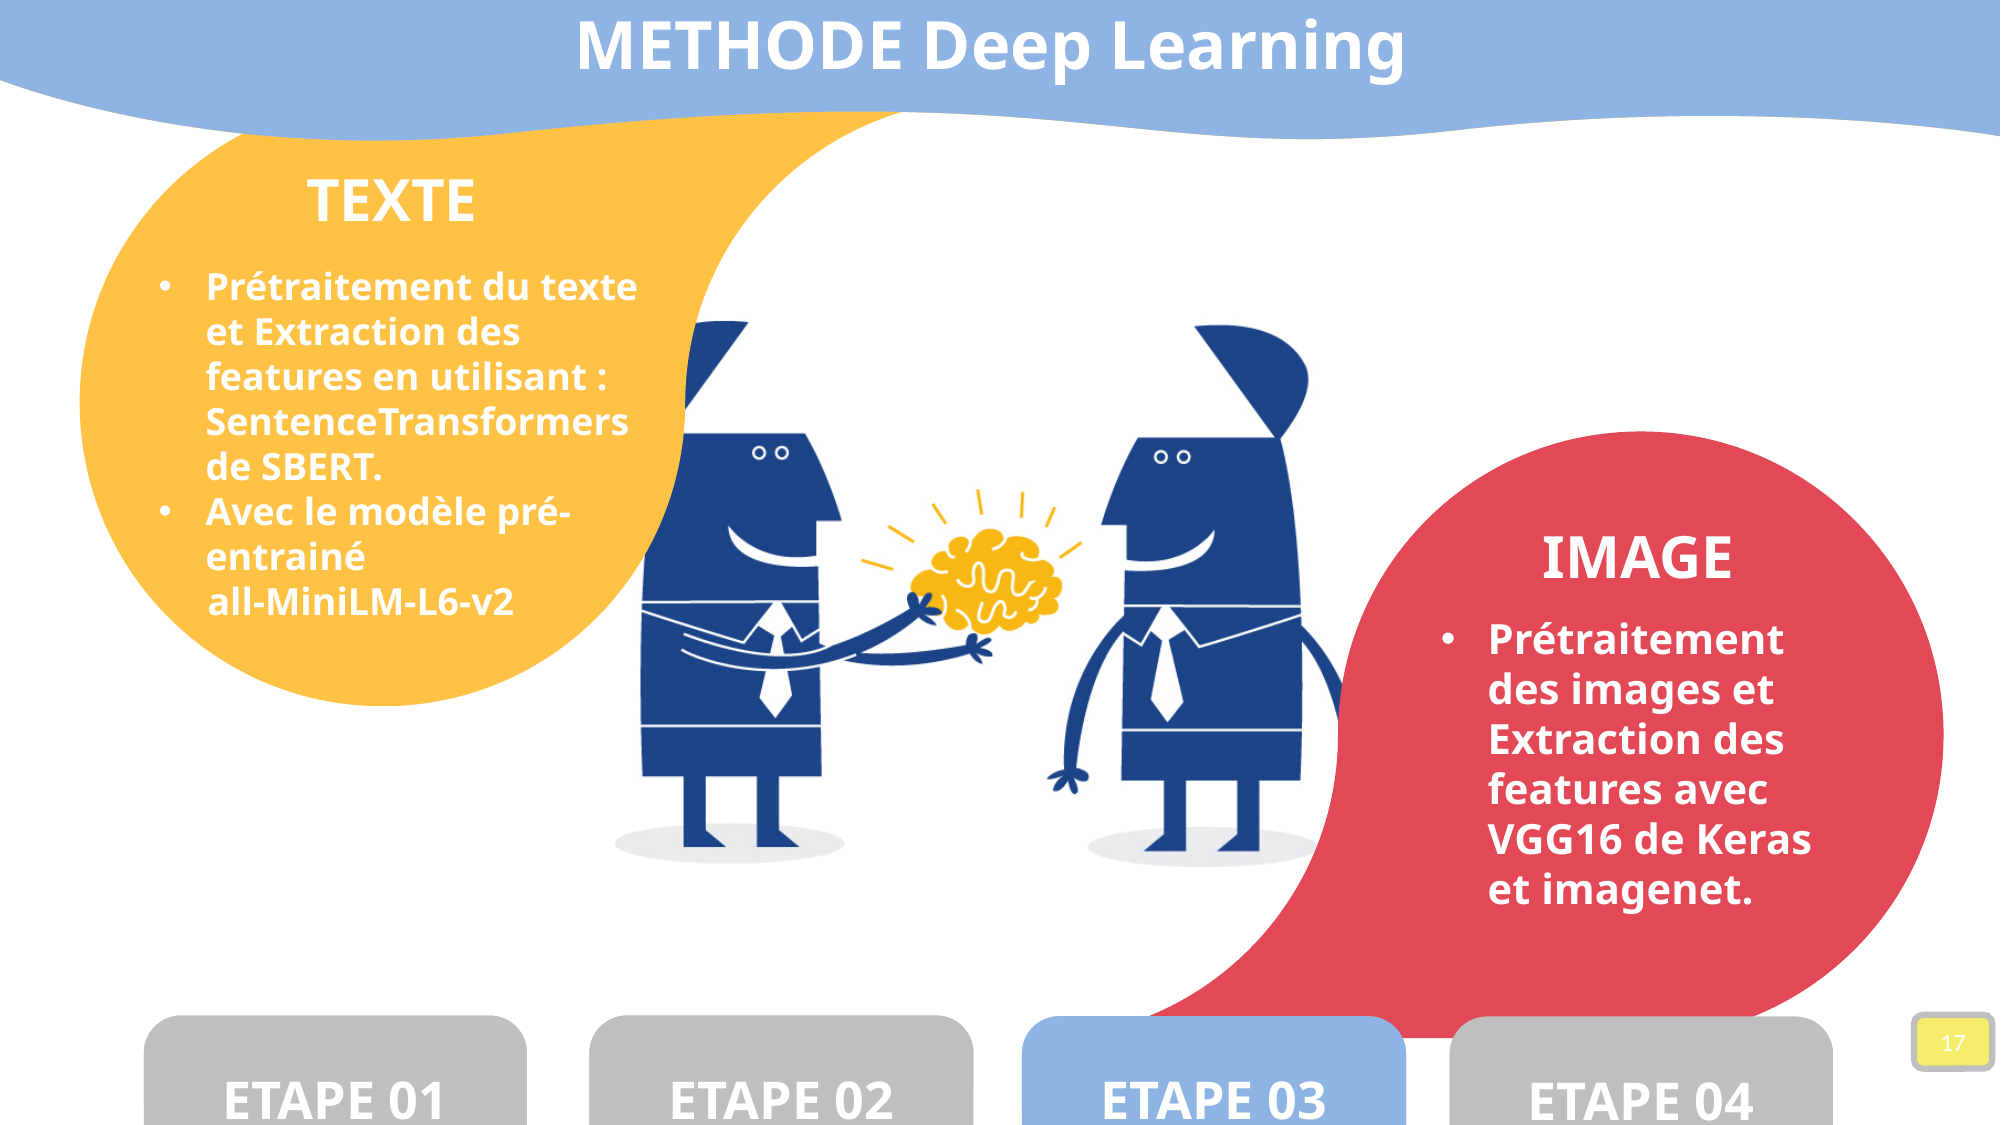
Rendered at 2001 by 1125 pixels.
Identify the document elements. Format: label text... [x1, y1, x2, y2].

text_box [1035, 431, 1944, 1039]
text_box 17 [1913, 1013, 1994, 1070]
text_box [1449, 1016, 1833, 1125]
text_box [0, 0, 2000, 168]
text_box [1021, 1016, 1407, 1125]
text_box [589, 1015, 974, 1125]
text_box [143, 1015, 527, 1125]
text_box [79, 168, 988, 707]
picture [510, 238, 1490, 939]
